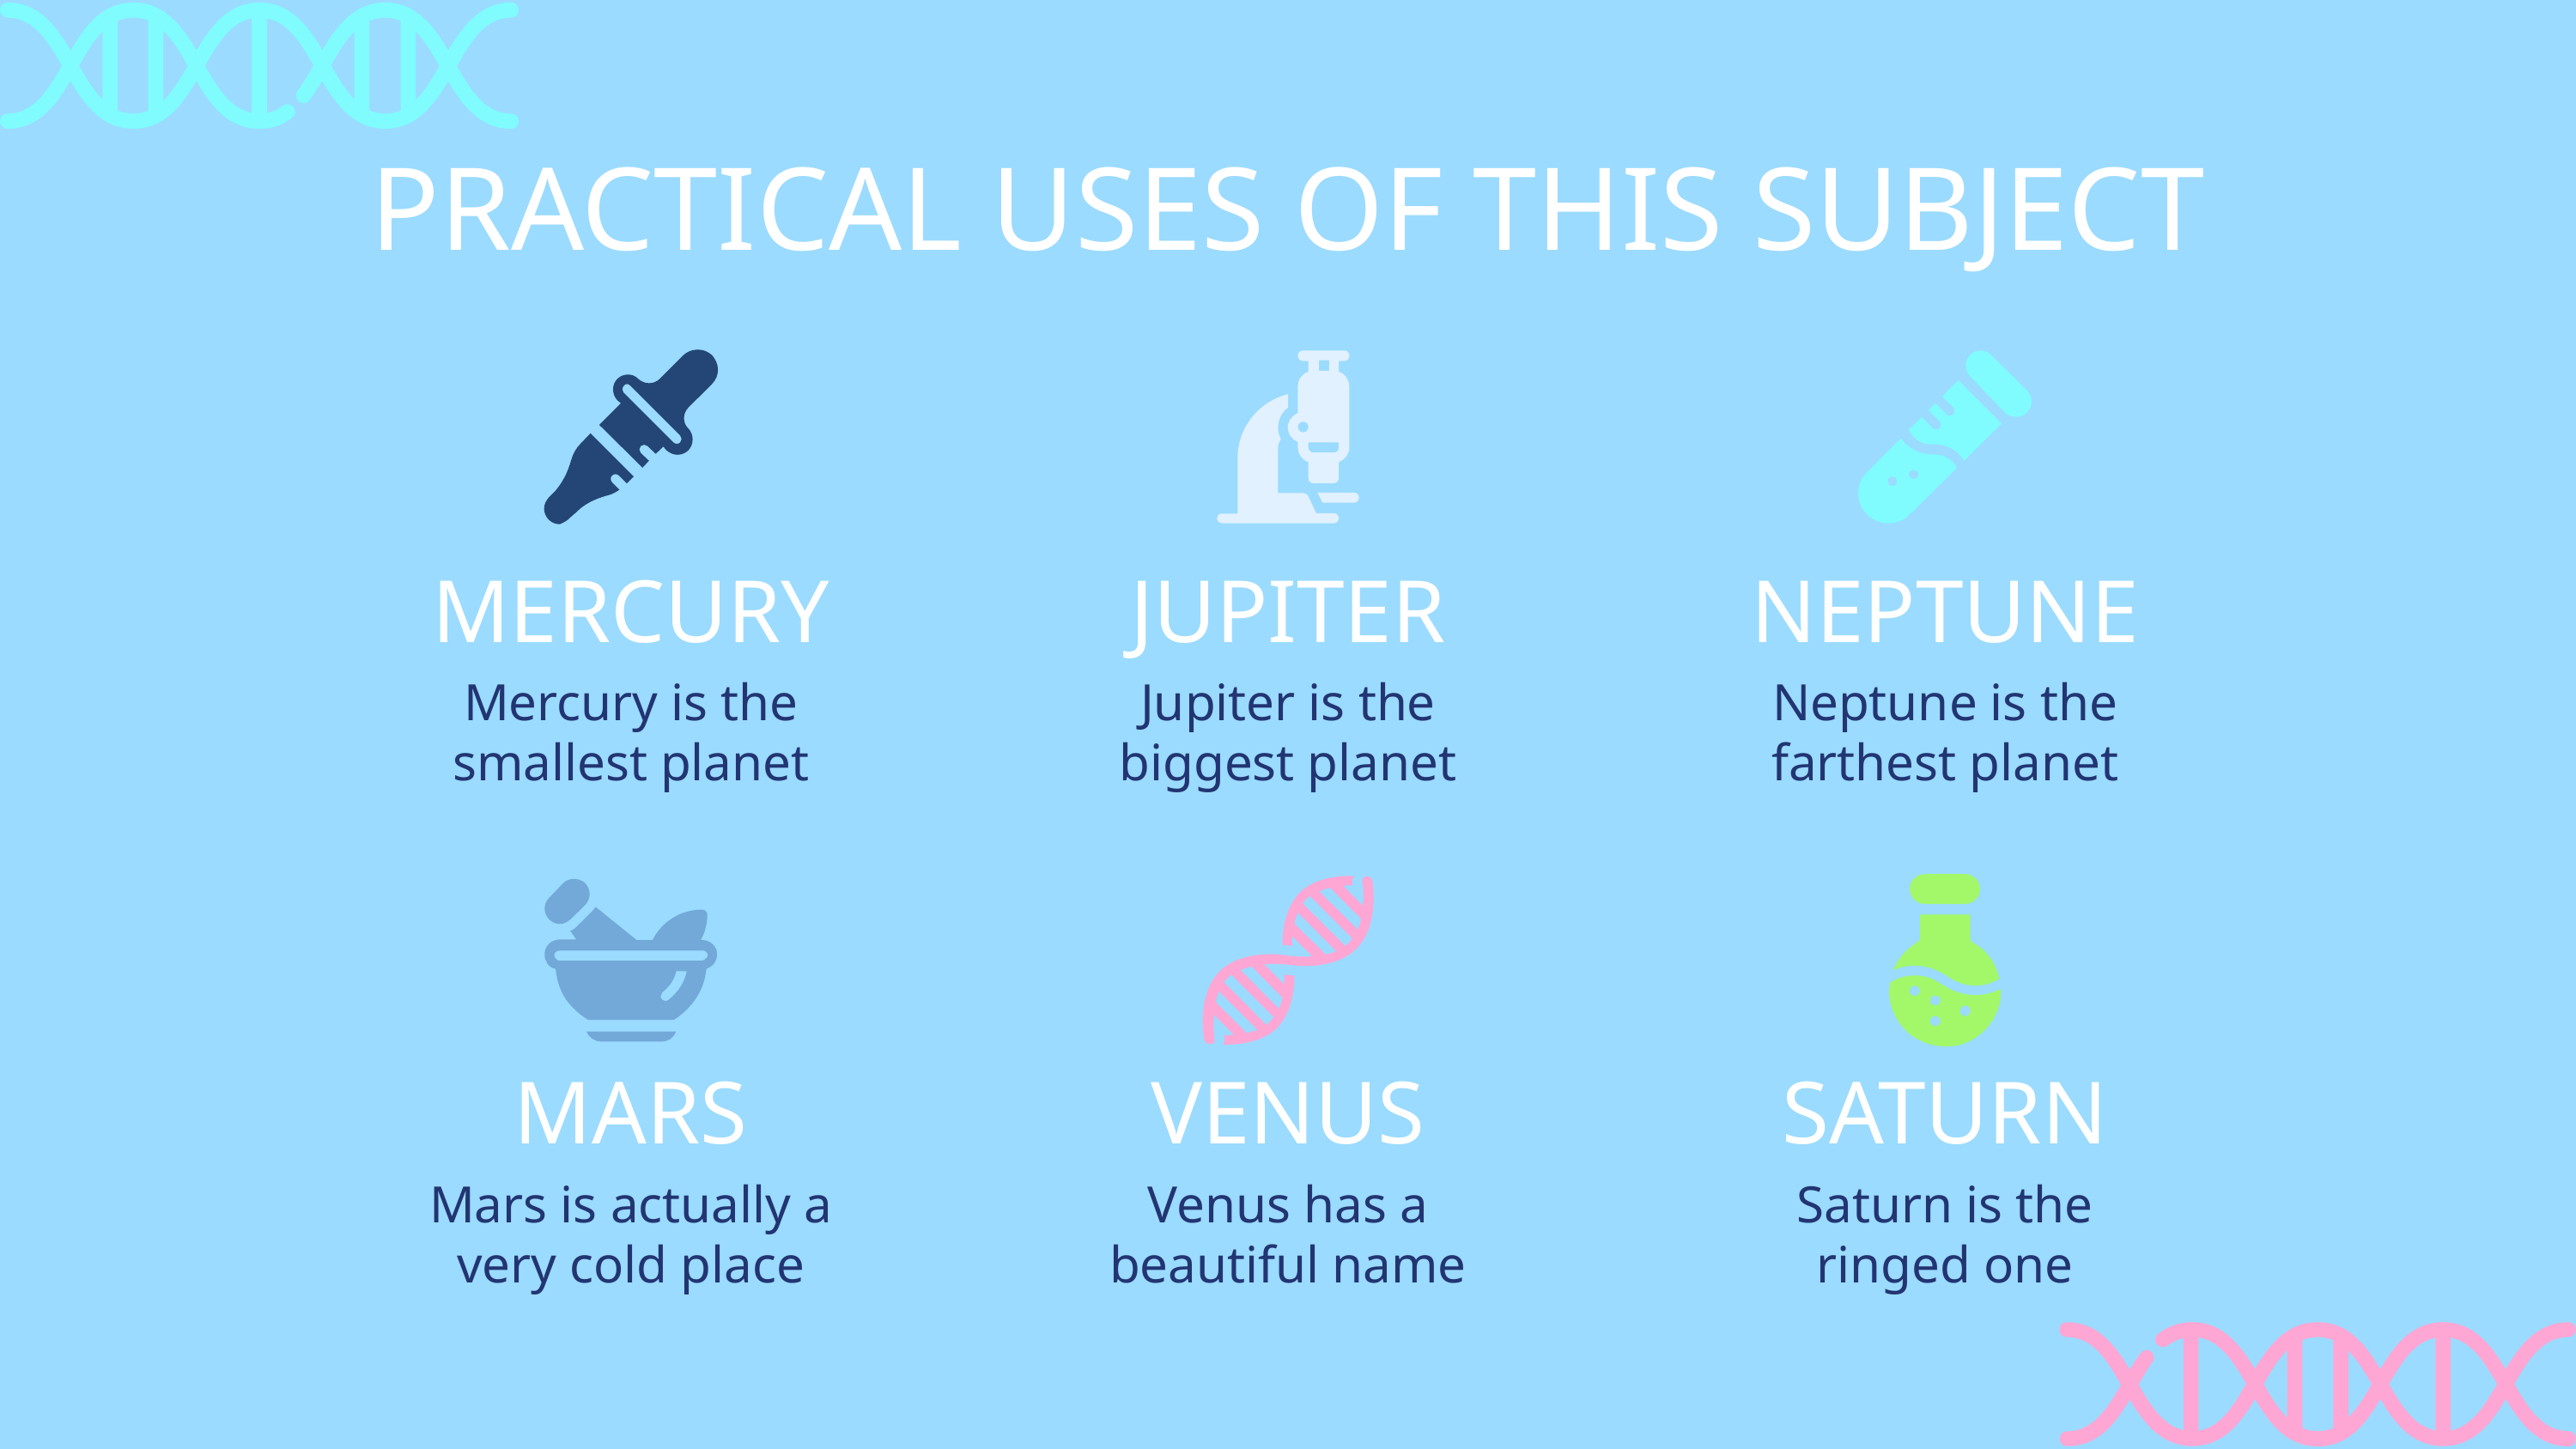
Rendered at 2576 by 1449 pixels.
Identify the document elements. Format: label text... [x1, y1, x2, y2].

subtitle Mercury is the smallest planet [390, 645, 872, 903]
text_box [1888, 873, 2002, 1047]
subtitle VENUS [1047, 1032, 1529, 1136]
subtitle NEPTUNE [1704, 530, 2186, 634]
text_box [1857, 350, 2032, 524]
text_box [1216, 350, 1359, 524]
subtitle MARS [390, 1032, 872, 1136]
subtitle Venus has a beautiful name [1047, 1146, 1529, 1404]
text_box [544, 349, 719, 524]
subtitle SATURN [1704, 1032, 2186, 1136]
subtitle Mars is actually a very cold place [390, 1146, 872, 1404]
subtitle Neptune is the farthest planet [1704, 645, 2186, 903]
subtitle JUPITER [1047, 530, 1529, 634]
title PRACTICAL USES OF THIS SUBJECT [204, 153, 2372, 282]
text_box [544, 878, 718, 1042]
subtitle Saturn is the ringed one [1704, 1146, 2186, 1404]
text_box [1202, 876, 1374, 1045]
subtitle MERCURY [390, 530, 872, 634]
subtitle Jupiter is the biggest planet [1047, 645, 1529, 903]
